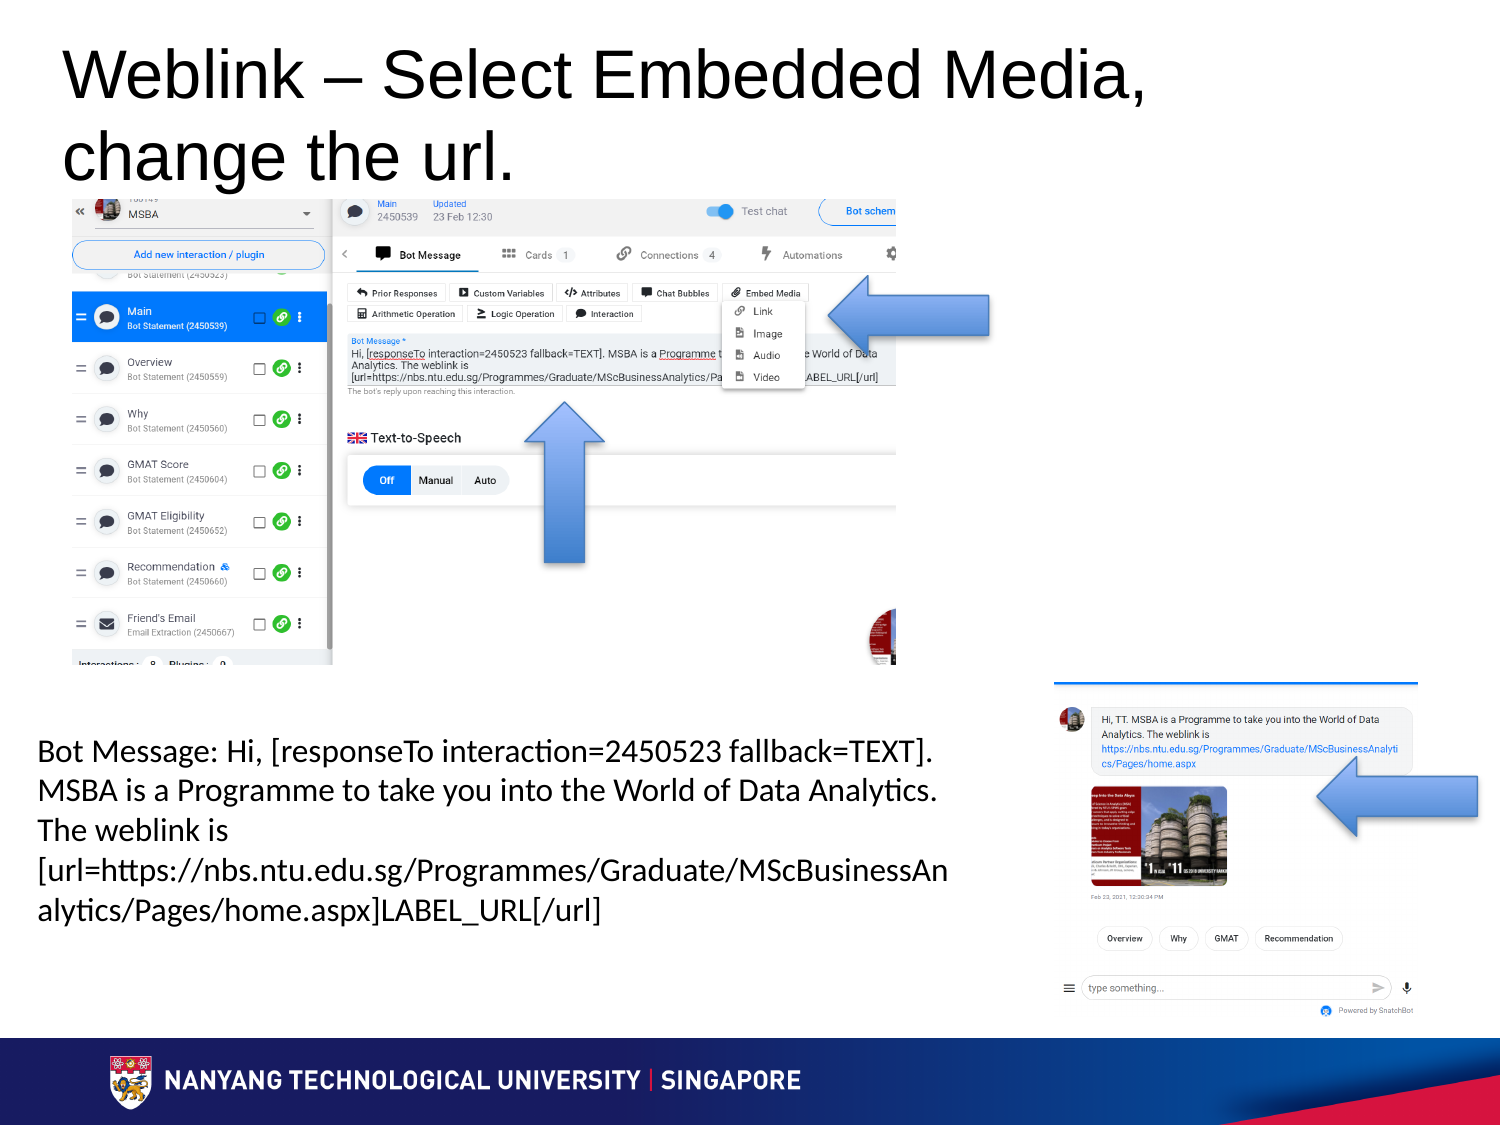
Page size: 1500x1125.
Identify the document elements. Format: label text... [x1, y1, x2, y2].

picture [0, 1038, 1500, 1125]
text_box Bot Message: Hi, [responseTo interaction=2450523 fallback=TEXT]. MSBA is a Programme to take you into the World of Data Analytics. The weblink is [url=https://nbs.ntu.edu.sg/Programmes/Graduate/MScBusinessAnalytics/Pages/home.aspx]LABEL_URL[/url] [22, 721, 966, 936]
text_box [900, 294, 990, 337]
picture [1053, 681, 1418, 1017]
text_box [1422, 775, 1479, 818]
picture [72, 199, 896, 665]
title Weblink – Select Embedded Media, change the url. [47, 18, 1398, 206]
